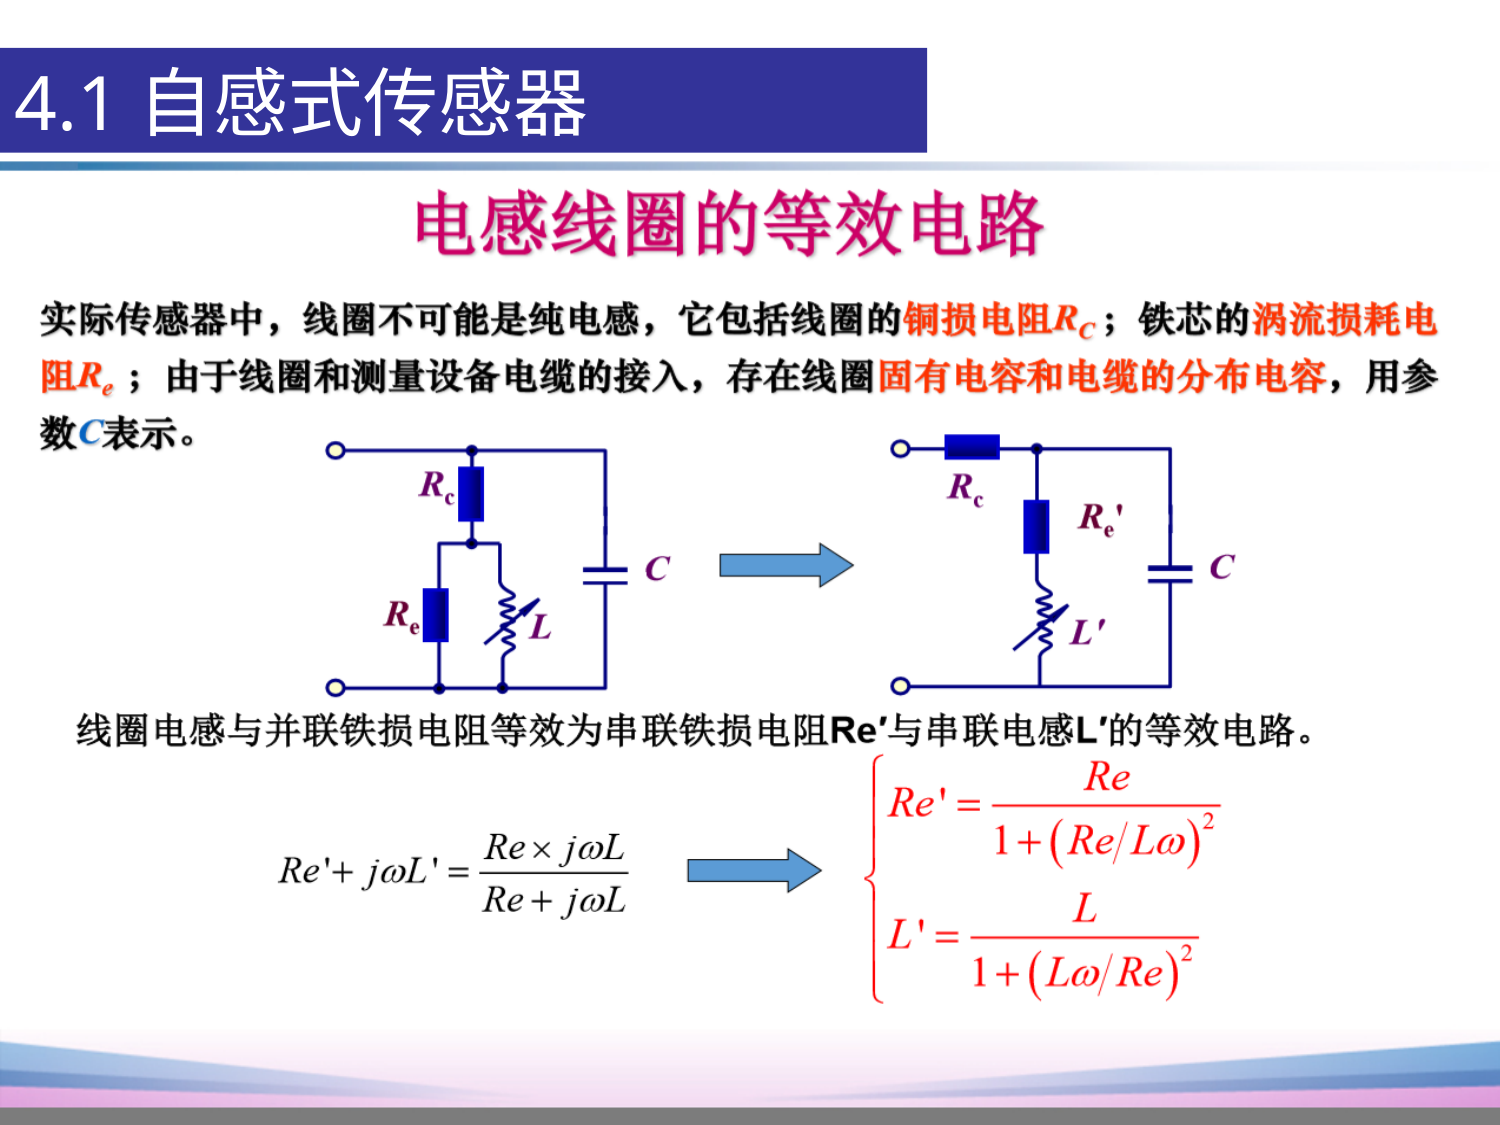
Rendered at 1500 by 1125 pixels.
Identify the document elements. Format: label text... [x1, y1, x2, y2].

picture [0, 0, 1500, 1125]
text_box 4.1自感式传感器 [0, 47, 928, 153]
